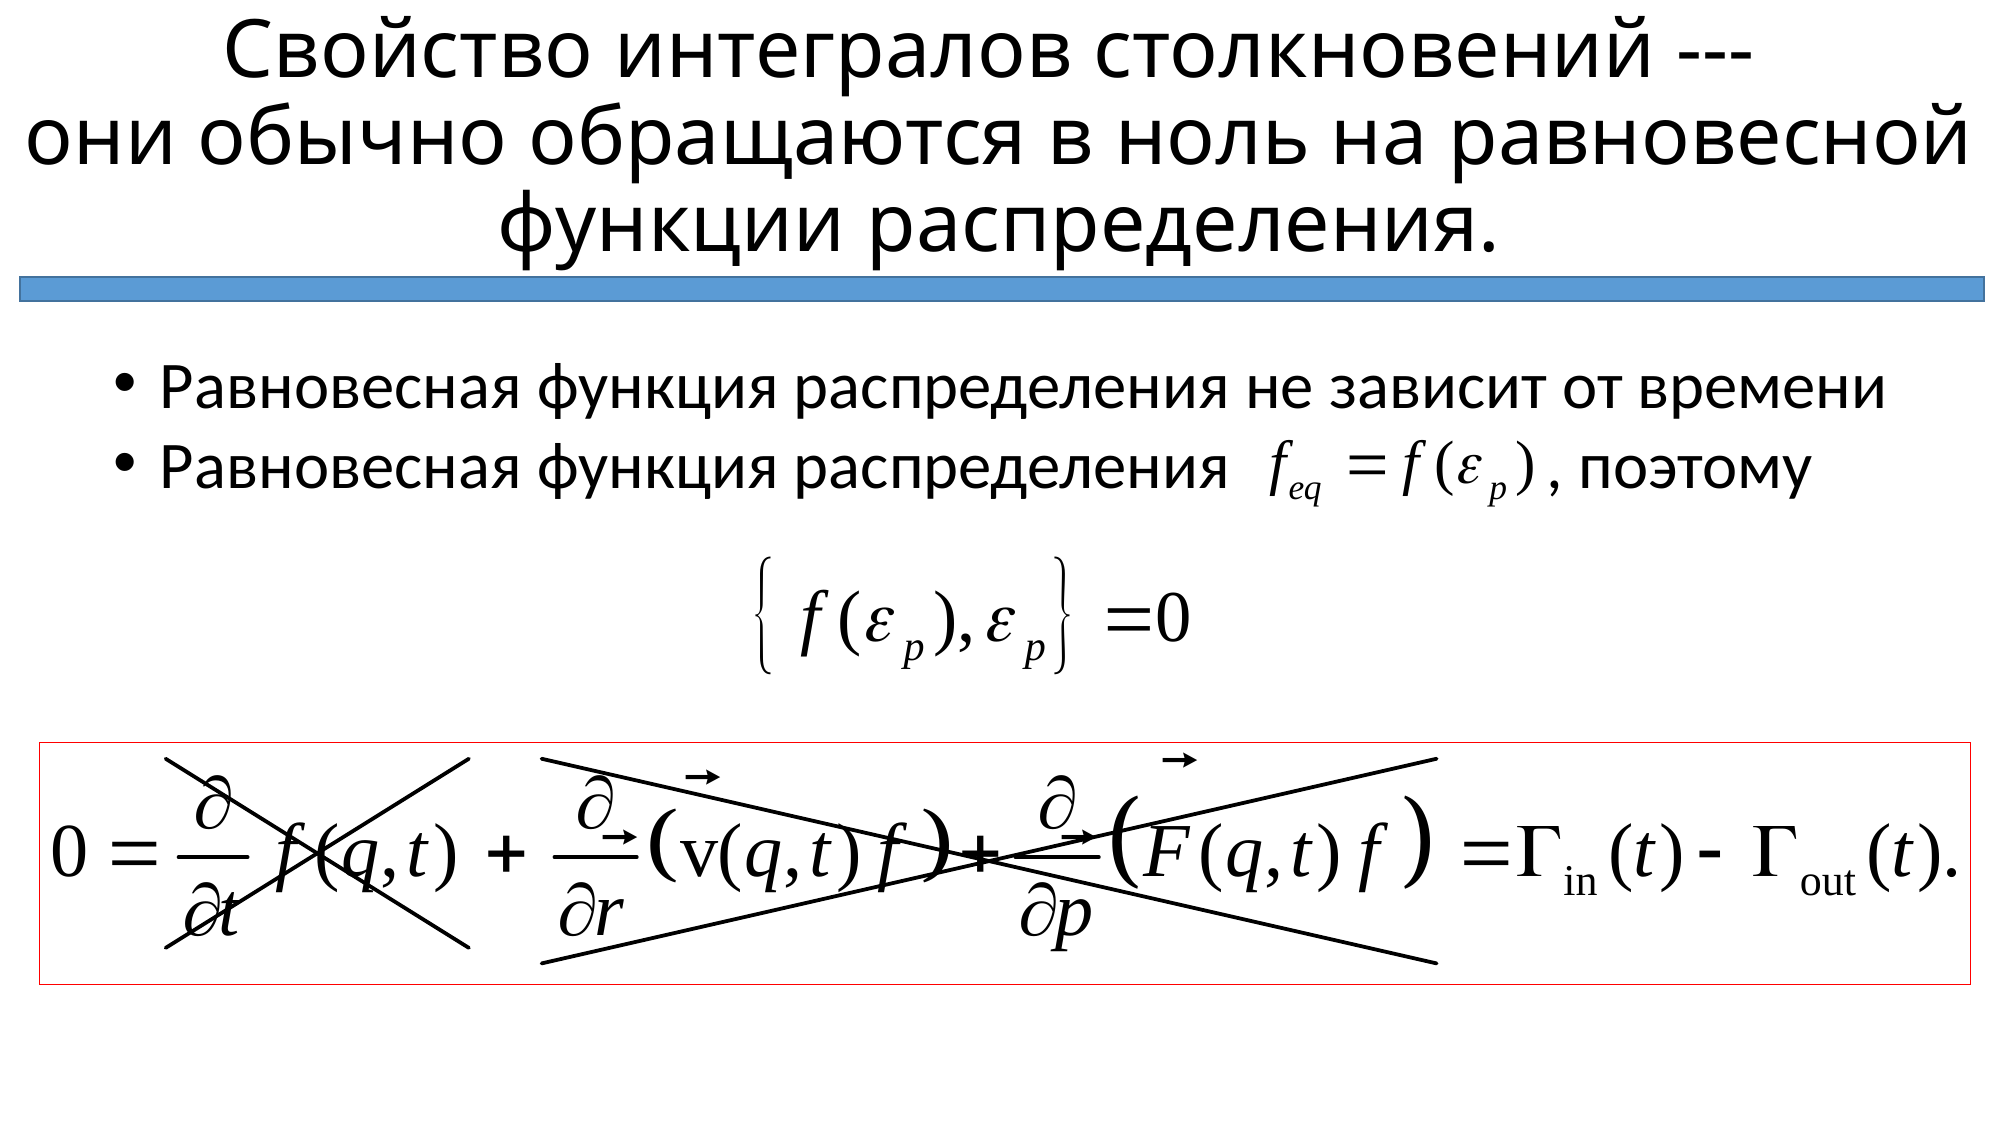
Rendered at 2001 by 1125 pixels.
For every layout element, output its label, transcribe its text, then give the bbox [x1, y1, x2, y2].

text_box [746, 556, 1202, 690]
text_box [39, 742, 1971, 985]
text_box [1248, 422, 1545, 520]
text_box [19, 276, 1985, 302]
title Свойство интегралов столкновений --- они обычно обращаются в ноль на равновесной функции распределения. [0, 0, 2000, 278]
text_box Равновесная функция распределения не зависит от времени Равновесная функция распределения , поэтому [98, 334, 1930, 509]
